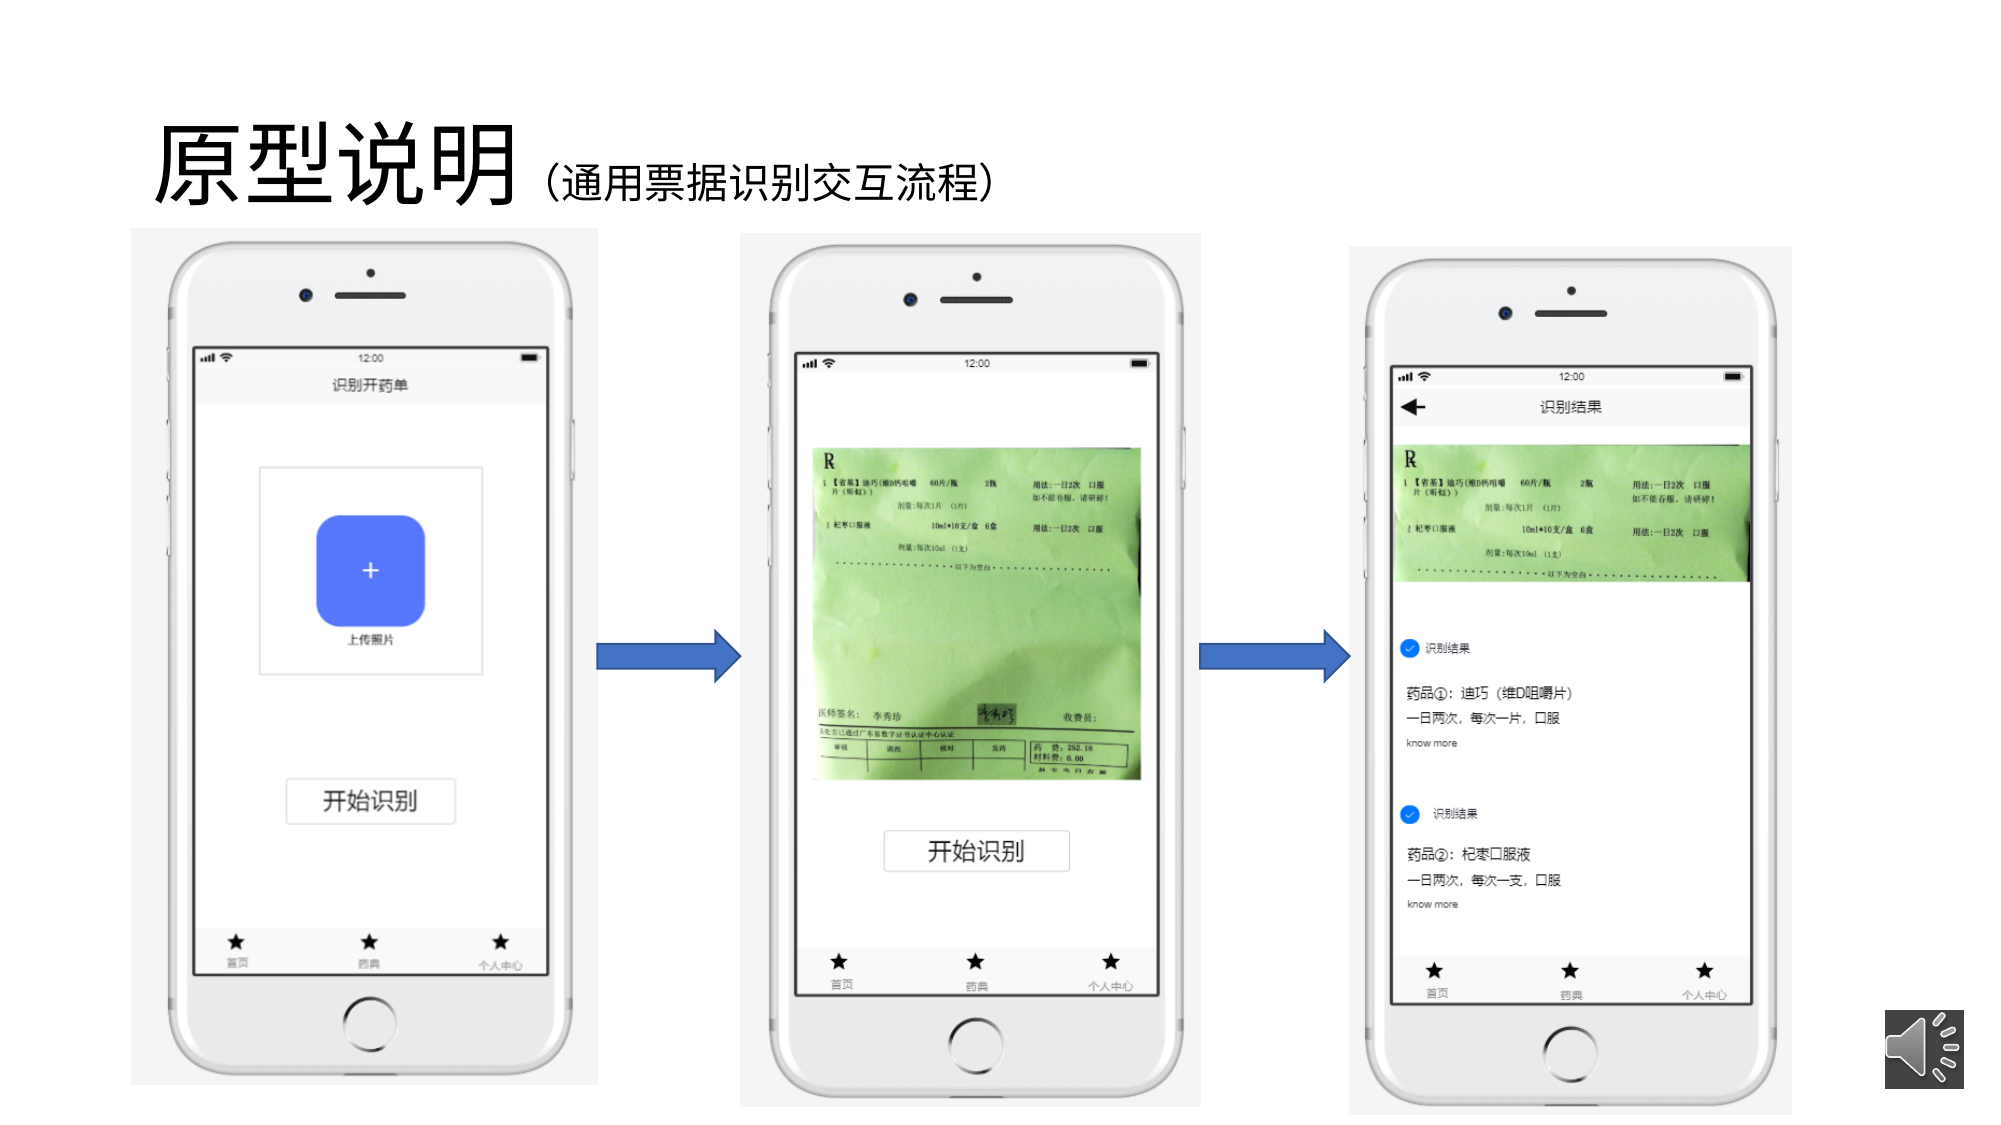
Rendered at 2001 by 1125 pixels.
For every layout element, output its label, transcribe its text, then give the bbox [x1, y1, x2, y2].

text_box [598, 628, 740, 684]
title 原型说明（通用票据识别交互流程） [137, 59, 1863, 278]
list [740, 233, 1201, 1107]
picture [130, 228, 598, 1085]
text_box [1201, 628, 1349, 684]
picture [1884, 1009, 1965, 1090]
picture [1349, 246, 1792, 1115]
